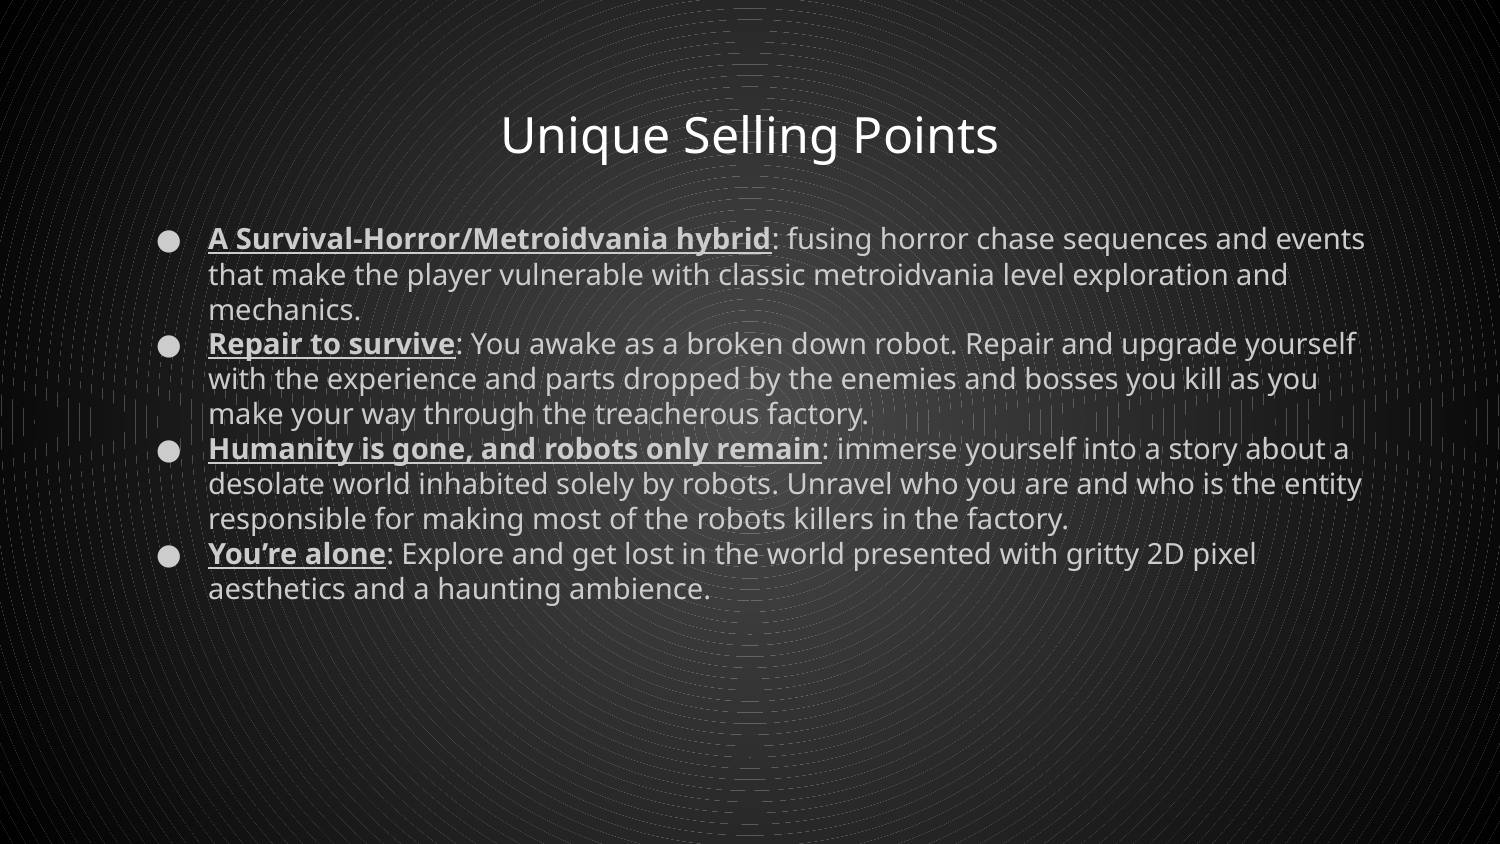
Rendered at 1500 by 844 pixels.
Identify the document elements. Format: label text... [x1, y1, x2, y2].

list A Survival-Horror/Metroidvania hybrid: fusing horror chase sequences and events that make the player vulnerable with classic metroidvania level exploration and mechanics. Repair to survive: You awake as a broken down robot. Repair and upgrade yourself with the experience and parts dropped by the enemies and bosses you kill as you make your way through the treacherous factory. Humanity is gone, and robots only remain: immerse yourself into a story about a desolate world inhabited solely by robots. Unravel who you are and who is the entity responsible for making most of the robots killers in the factory. You’re alone: Explore and get lost in the world presented with gritty 2D pixel aesthetics and a haunting ambience. [118, 205, 1385, 718]
title Unique Selling Points [116, 88, 1383, 183]
